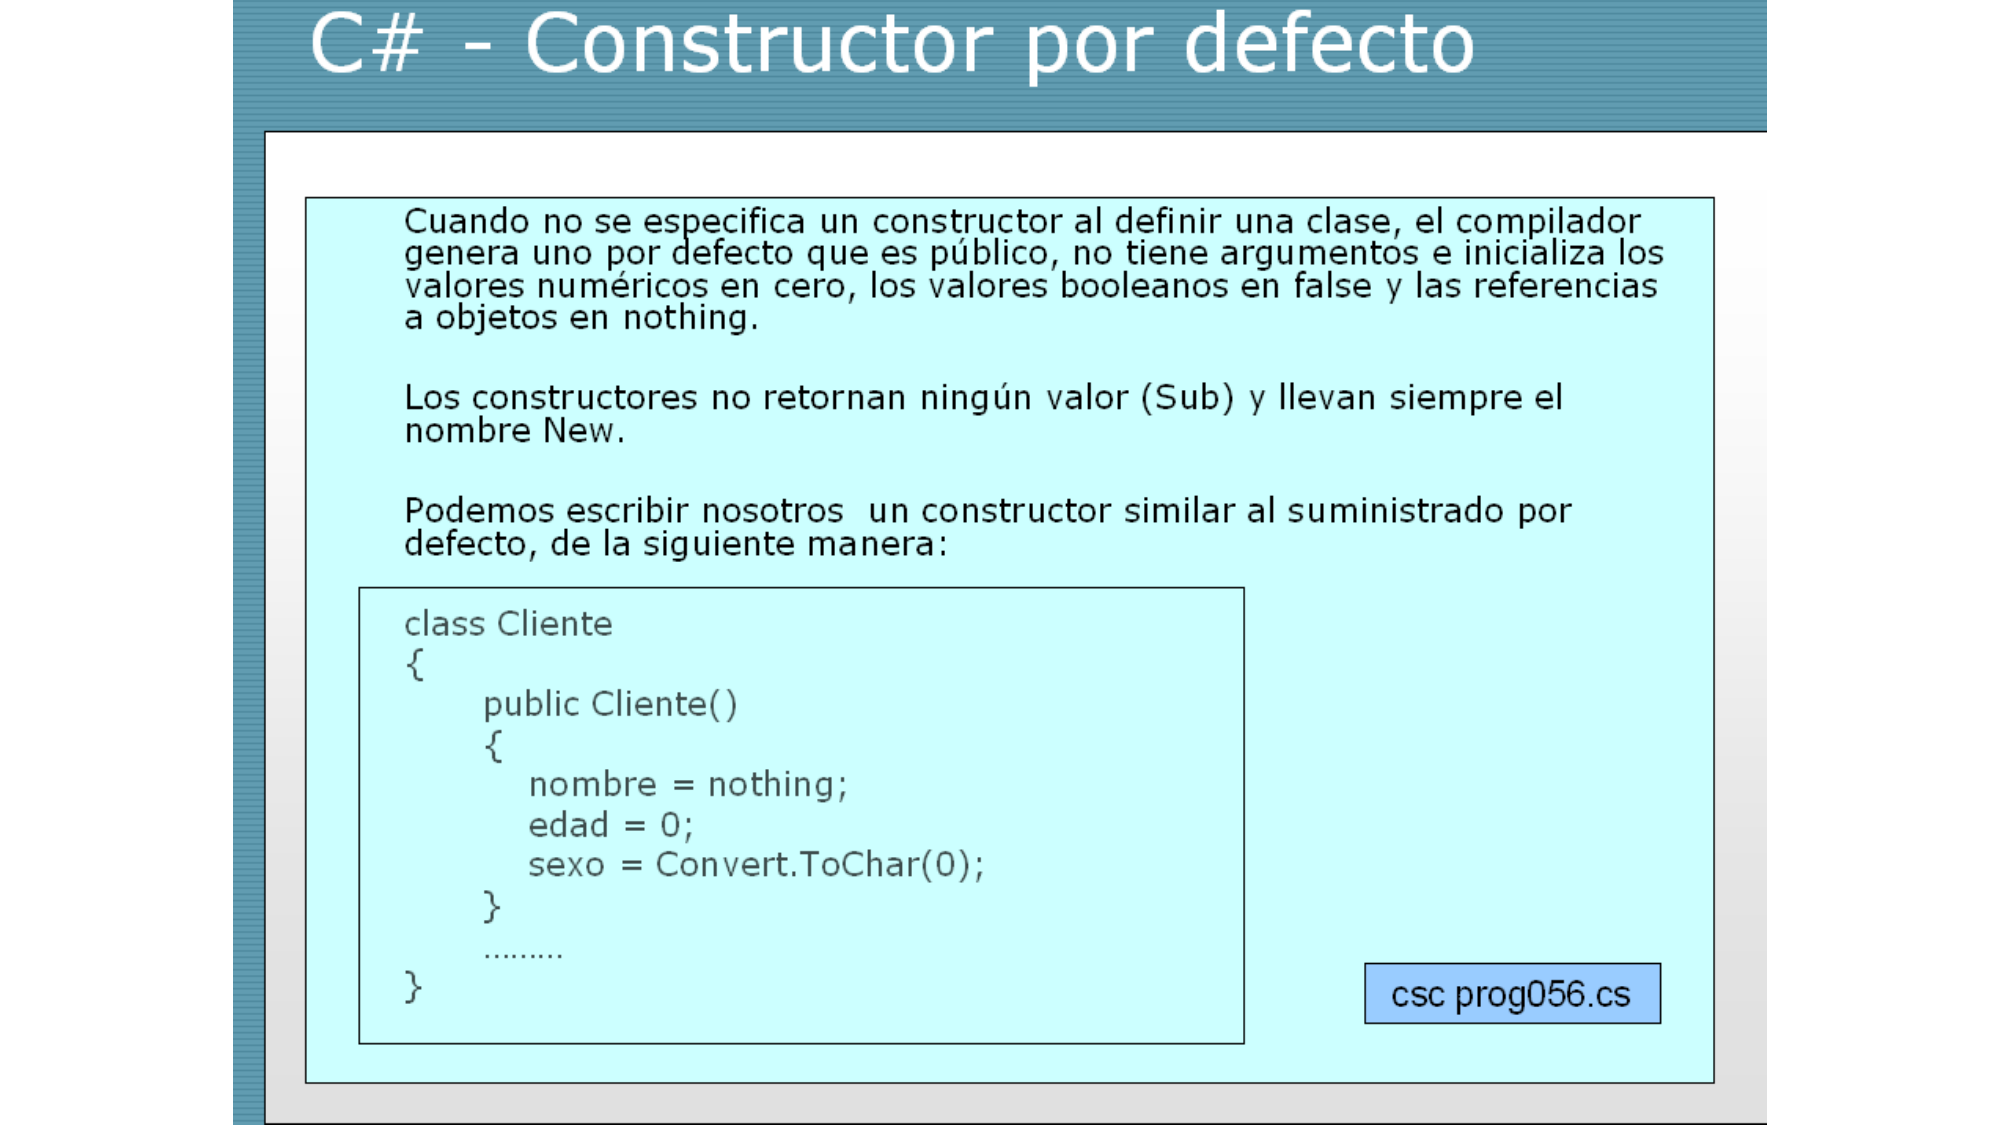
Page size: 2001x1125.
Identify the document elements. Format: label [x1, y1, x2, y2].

picture [233, 0, 1767, 1125]
